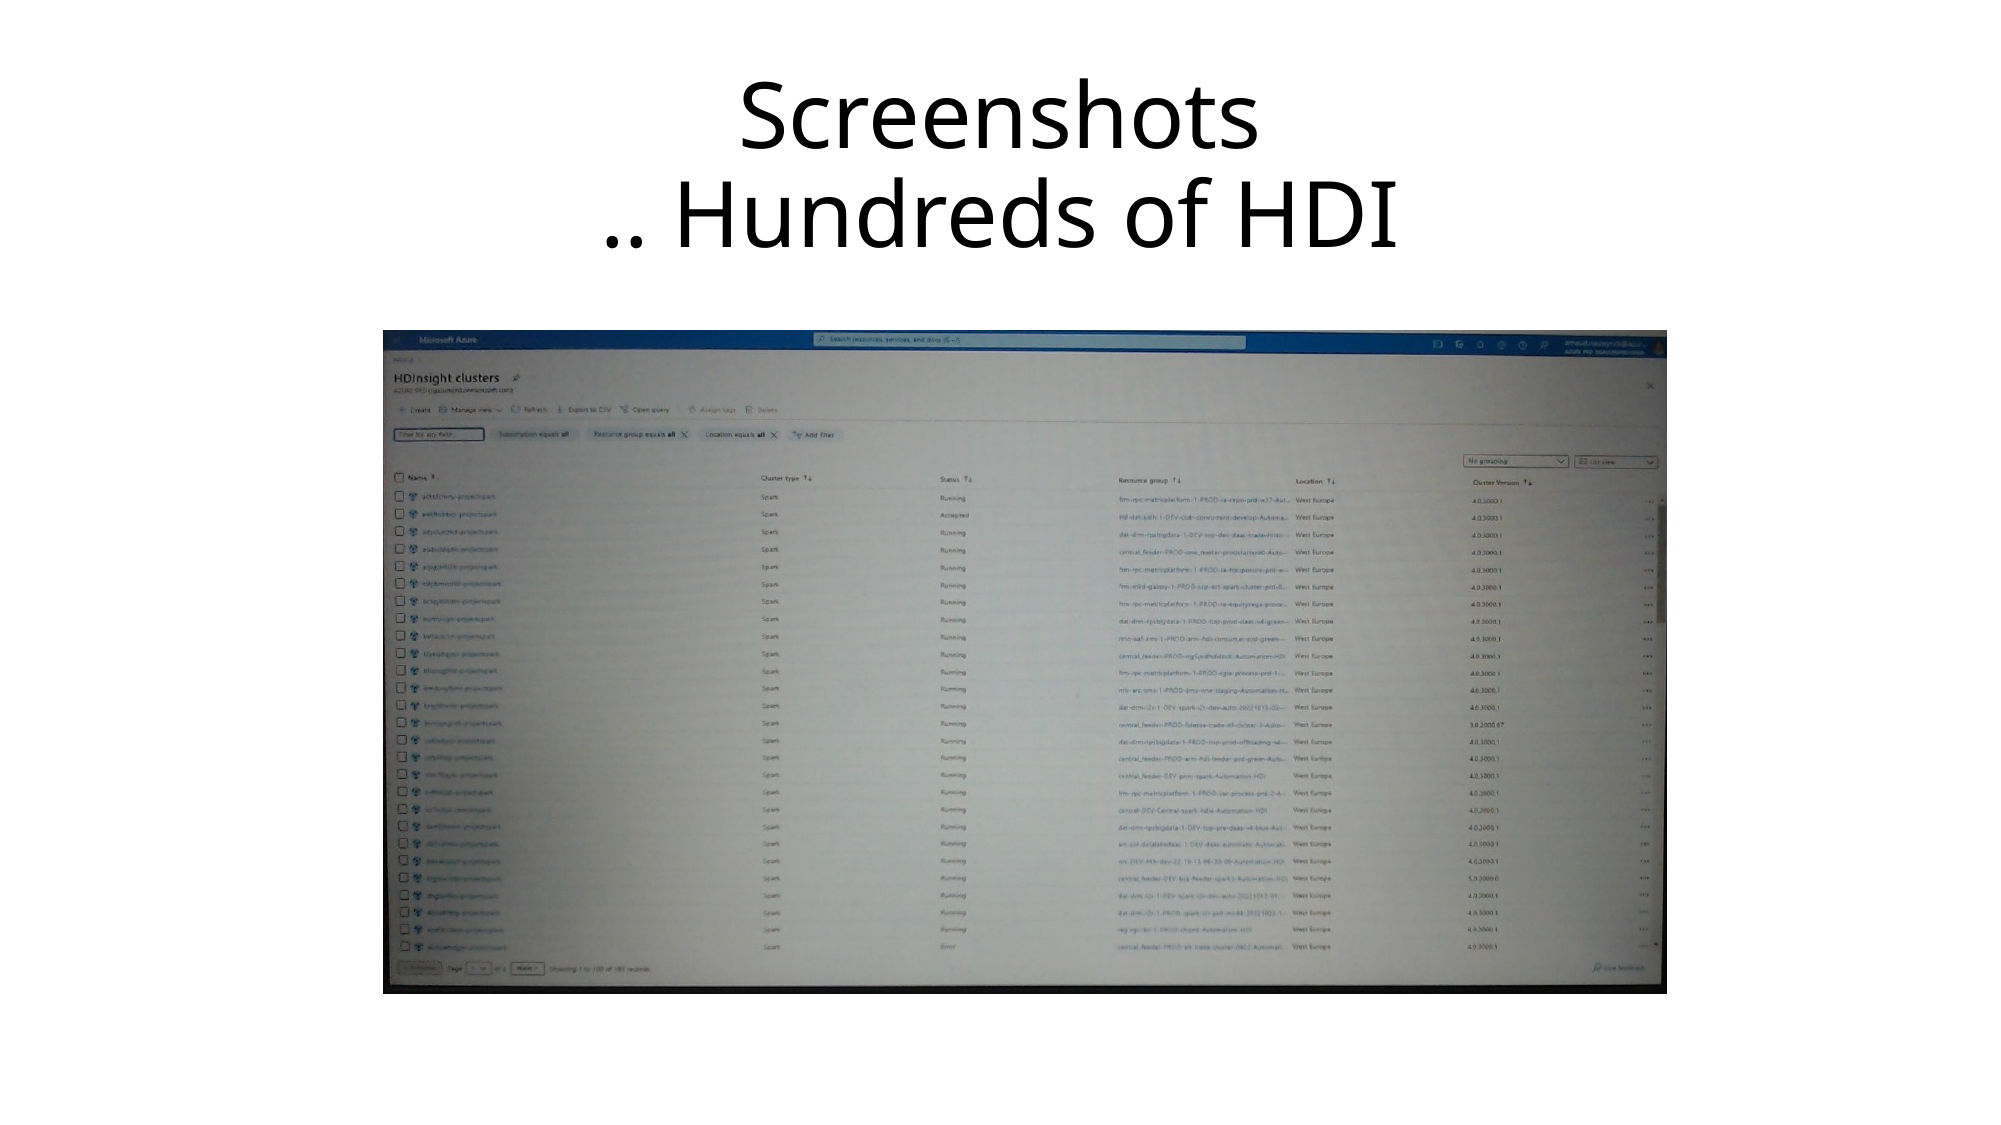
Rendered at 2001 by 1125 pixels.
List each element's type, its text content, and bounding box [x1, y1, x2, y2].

picture [383, 330, 1667, 994]
title Screenshots .. Hundreds of HDI [137, 59, 1863, 278]
